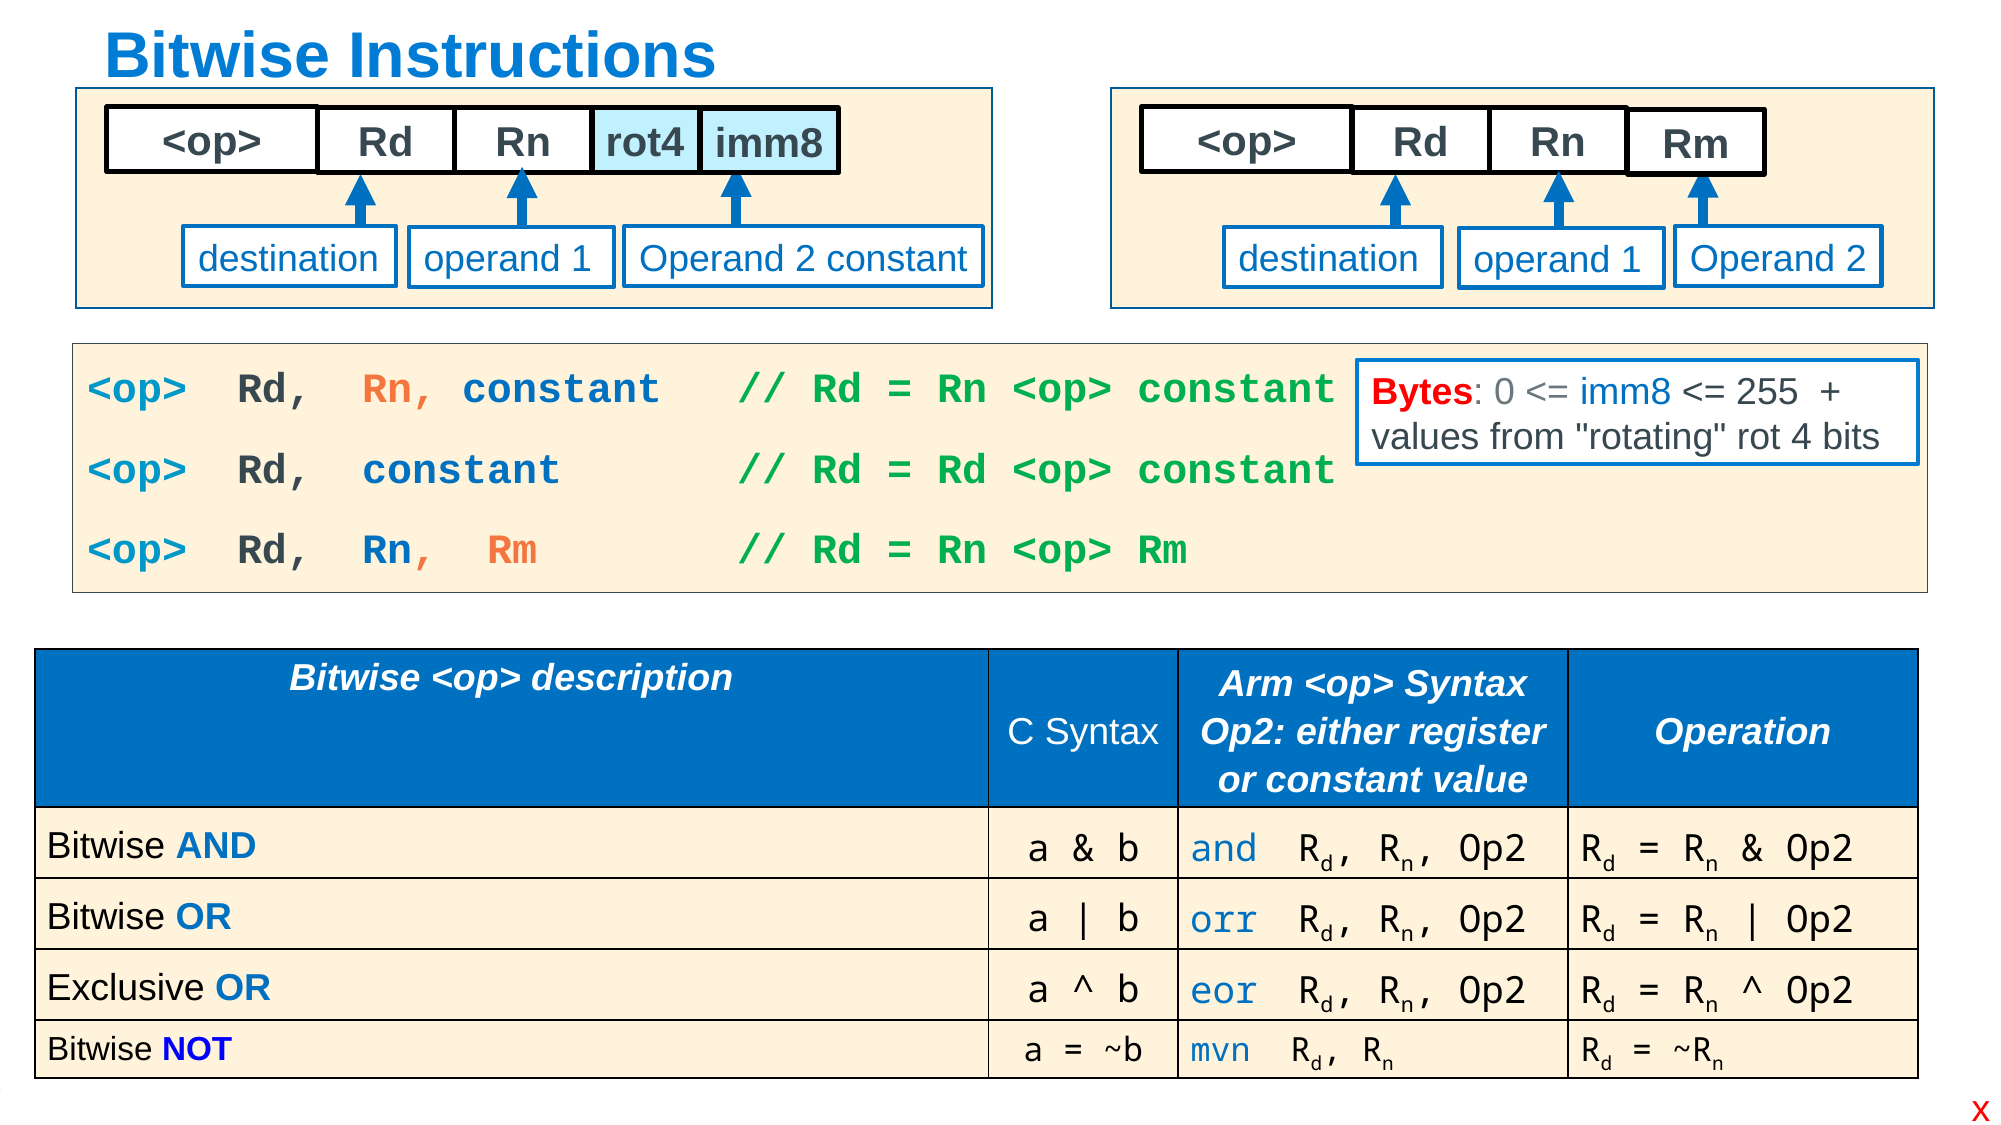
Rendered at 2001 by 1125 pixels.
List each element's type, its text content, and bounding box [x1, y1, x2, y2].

table_cell Bitwise NOT [36, 1021, 988, 1077]
table_cell Bitwise OR [36, 879, 988, 948]
table_cell a = ~b [989, 1021, 1177, 1077]
table_cell and Rd, Rn, Op2 [1179, 808, 1567, 877]
table_cell a & b [989, 808, 1177, 877]
table_cell mvn Rd, Rn [1179, 1021, 1567, 1077]
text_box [1111, 87, 1935, 309]
table_cell Rd = Rn | Op2 [1569, 879, 1917, 948]
table_header Arm <op> Syntax Op2: either register or constant value [1179, 650, 1567, 806]
table_cell Exclusive OR [36, 950, 988, 1019]
text_box Bytes: 0 <= imm8 <= 255 + values from "rotating" rot 4 bits [1356, 359, 1918, 465]
table_cell orr Rd, Rn, Op2 [1179, 879, 1567, 948]
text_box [76, 87, 992, 309]
table_header C Syntax [989, 650, 1177, 806]
table_cell eor Rd, Rn, Op2 [1179, 950, 1567, 1019]
table_cell Bitwise AND [36, 808, 988, 877]
list <op> Rd, Rn, constant // Rd = Rn <op> constant <op> Rd, constant // Rd = Rd <op> constant <op> Rd, Rn, Rm // Rd = Rn <op> Rm [72, 343, 1928, 593]
table_header Operation [1569, 650, 1917, 806]
table_header Bitwise <op> description [36, 650, 988, 806]
table_cell Rd = Rn & Op2 [1569, 808, 1917, 877]
table_cell Rd = Rn ^ Op2 [1569, 950, 1917, 1019]
text_box x [1956, 1076, 2000, 1125]
title Bitwise Instructions [89, 0, 1815, 99]
table_cell a | b [989, 879, 1177, 948]
table_cell Rd = ~Rn [1569, 1021, 1917, 1077]
table_cell a ^ b [989, 950, 1177, 1019]
